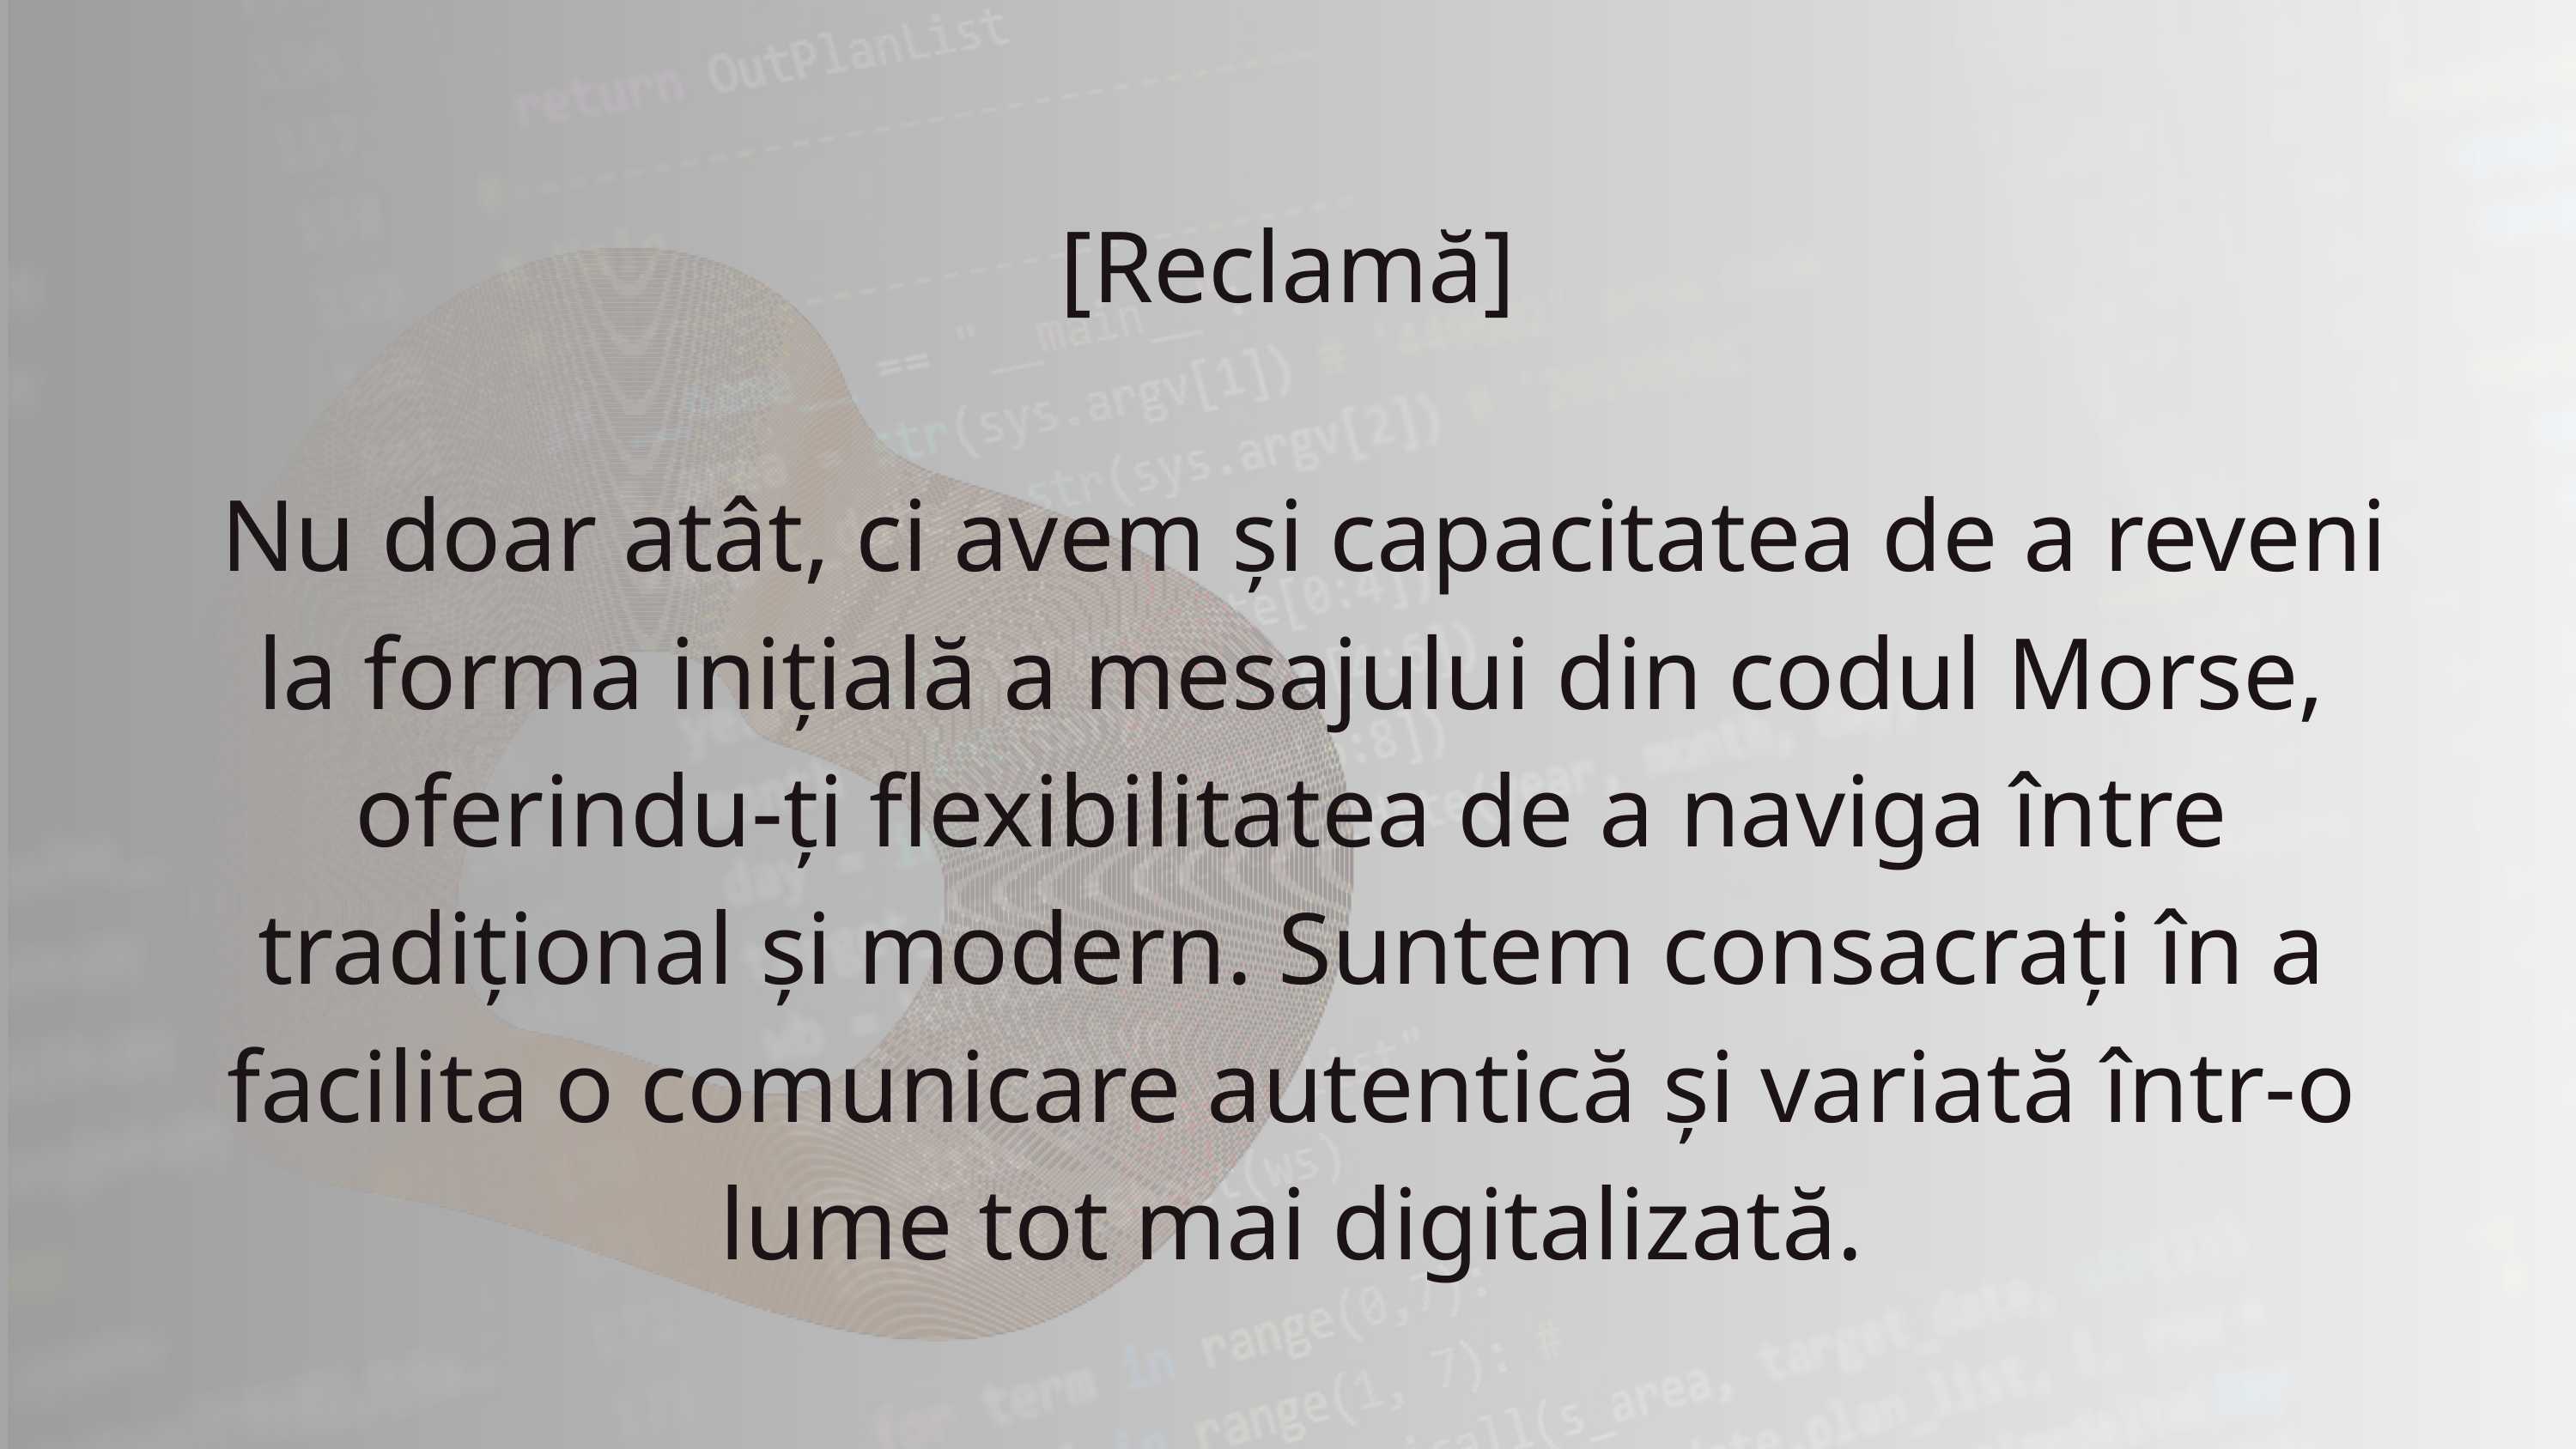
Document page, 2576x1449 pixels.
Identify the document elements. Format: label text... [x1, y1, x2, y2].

text_box [8, 0, 2576, 1449]
text_box [Reclamă] [187, 184, 2388, 322]
text_box Nu doar atât, ci avem și capacitatea de a reveni la forma inițială a mesajului din codul Morse, oferindu-ți flexibilitatea de a naviga între tradițional și modern. Suntem consacrați în a facilita o comunicare autentică și variată într-o lume tot mai digitalizată. [170, 453, 2415, 1417]
text_box [144, 245, 1359, 1342]
